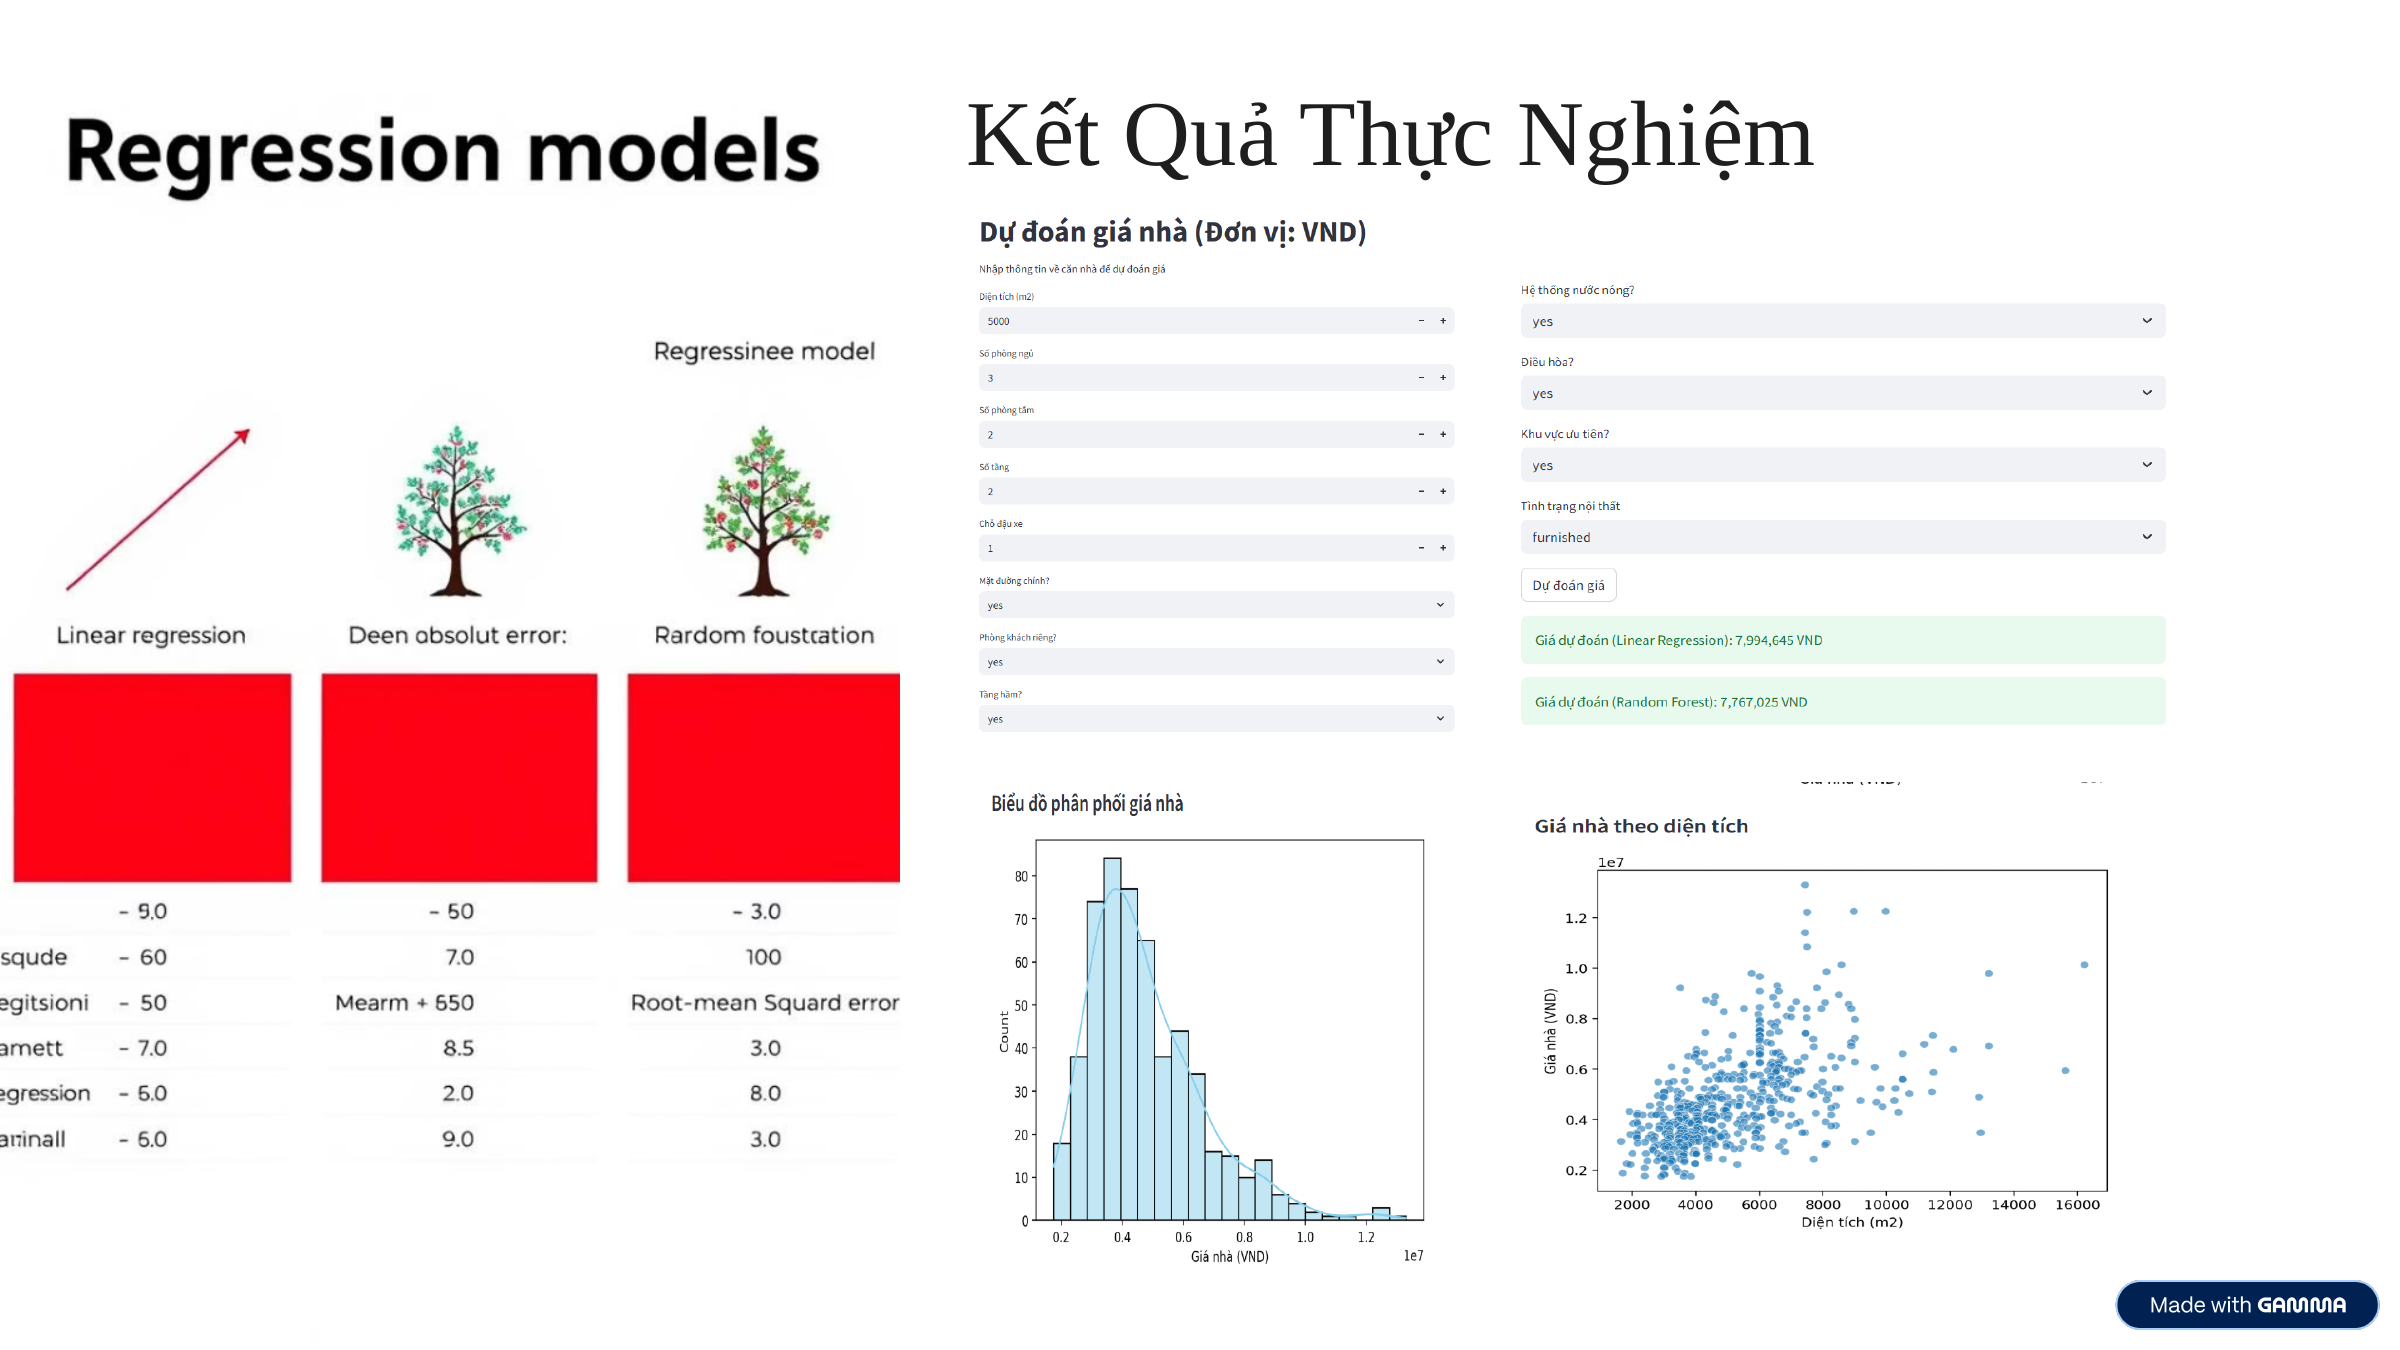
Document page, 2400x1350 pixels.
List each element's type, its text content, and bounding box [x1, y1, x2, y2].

picture [966, 770, 2177, 1284]
picture [2106, 1271, 2389, 1339]
text_box Kết Quả Thực Nghiệm [966, 66, 2002, 184]
picture [943, 183, 1457, 737]
picture [1499, 272, 2177, 737]
picture [0, 0, 900, 1350]
